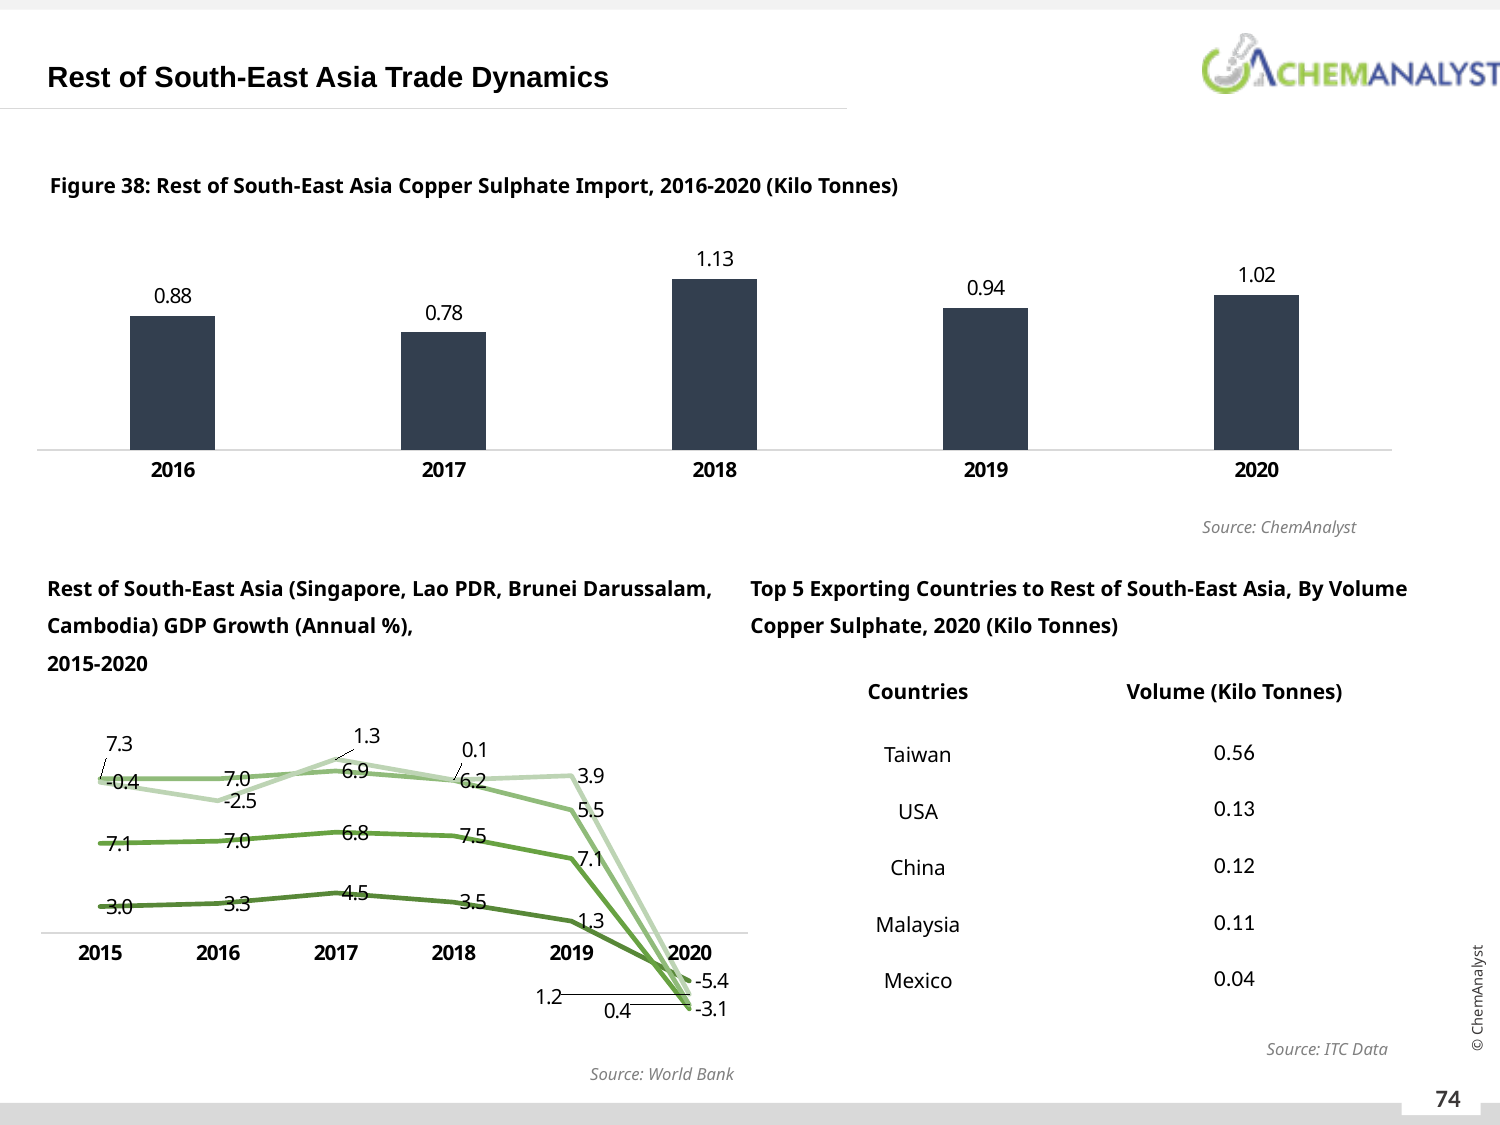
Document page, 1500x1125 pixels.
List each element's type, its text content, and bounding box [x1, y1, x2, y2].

text_box Rest of South-East Asia (Singapore, Lao PDR, Brunei Darussalam, Cambodia) GDP Growth (Annual %), 2015-2020 [32, 555, 735, 683]
text_box Source: ChemAnalyst [1009, 530, 1372, 544]
table_cell Mexico [760, 953, 1076, 1009]
table_cell Taiwan [760, 726, 1076, 783]
table_cell 0.11 [1076, 896, 1393, 953]
table_cell Malaysia [760, 896, 1076, 953]
chart [40, 711, 750, 1051]
table_cell 0.56 [1076, 726, 1393, 783]
table_cell 0.13 [1076, 783, 1393, 839]
chart [36, 217, 1393, 530]
table_cell China [760, 839, 1076, 896]
table_cell 0.12 [1076, 839, 1393, 896]
table_header Countries [760, 656, 1076, 726]
text_box Source: ITC Data [985, 1031, 1403, 1067]
table_header Volume (Kilo Tonnes) [1076, 656, 1393, 726]
text_box Rest of South-East Asia Trade Dynamics [32, 50, 1496, 101]
picture [1202, 33, 1500, 94]
table_cell 0.04 [1076, 953, 1393, 1009]
text_box Top 5 Exporting Countries to Rest of South-East Asia, By Volume Copper Sulphate, 2020 (Kilo Tonnes) [735, 555, 1483, 683]
table_cell USA [760, 783, 1076, 839]
text_box Figure 38: Rest of South-East Asia Copper Sulphate Import, 2016-2020 (Kilo Tonnes) [35, 152, 1359, 205]
text_box Source: World Bank [364, 1056, 749, 1091]
